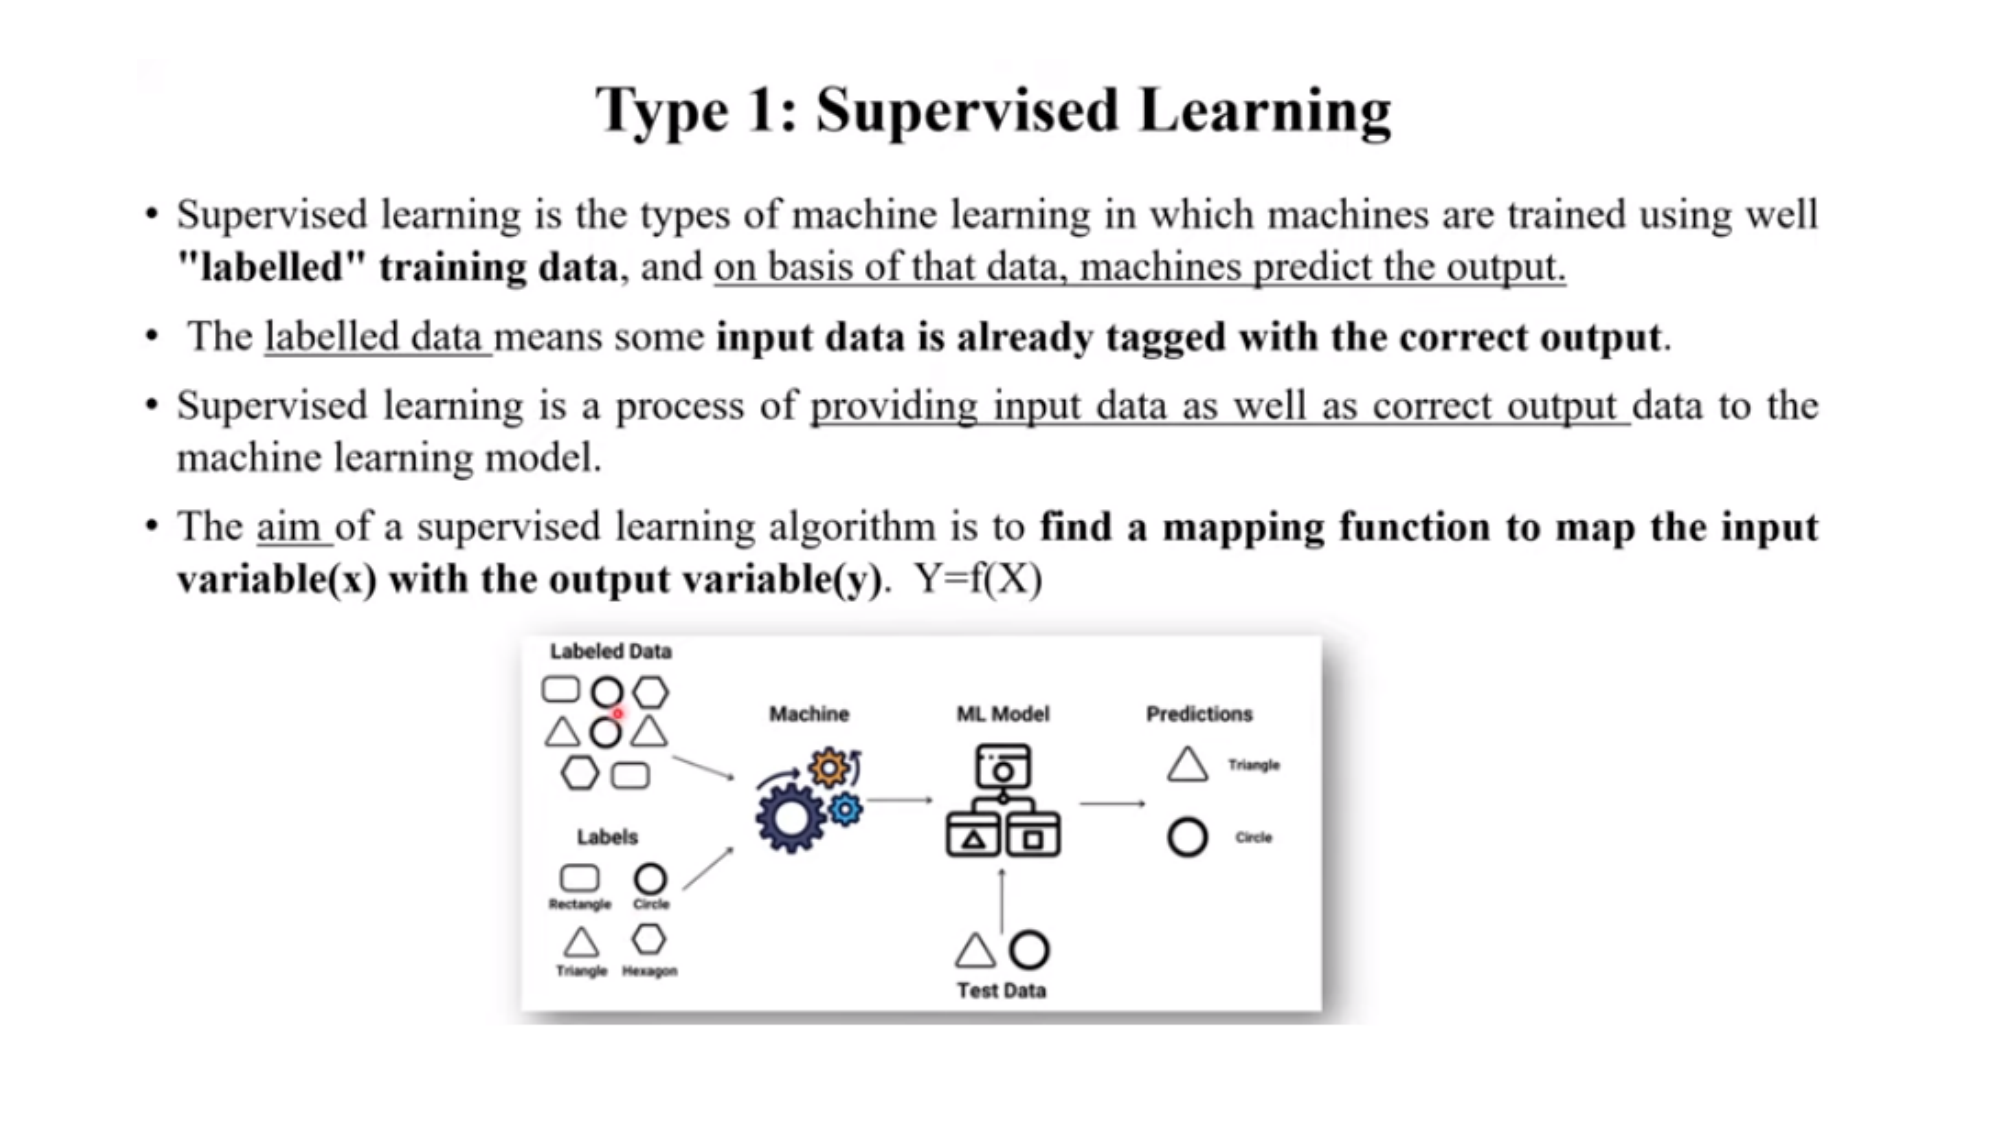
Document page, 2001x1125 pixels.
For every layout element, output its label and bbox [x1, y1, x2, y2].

picture [137, 59, 1850, 1027]
